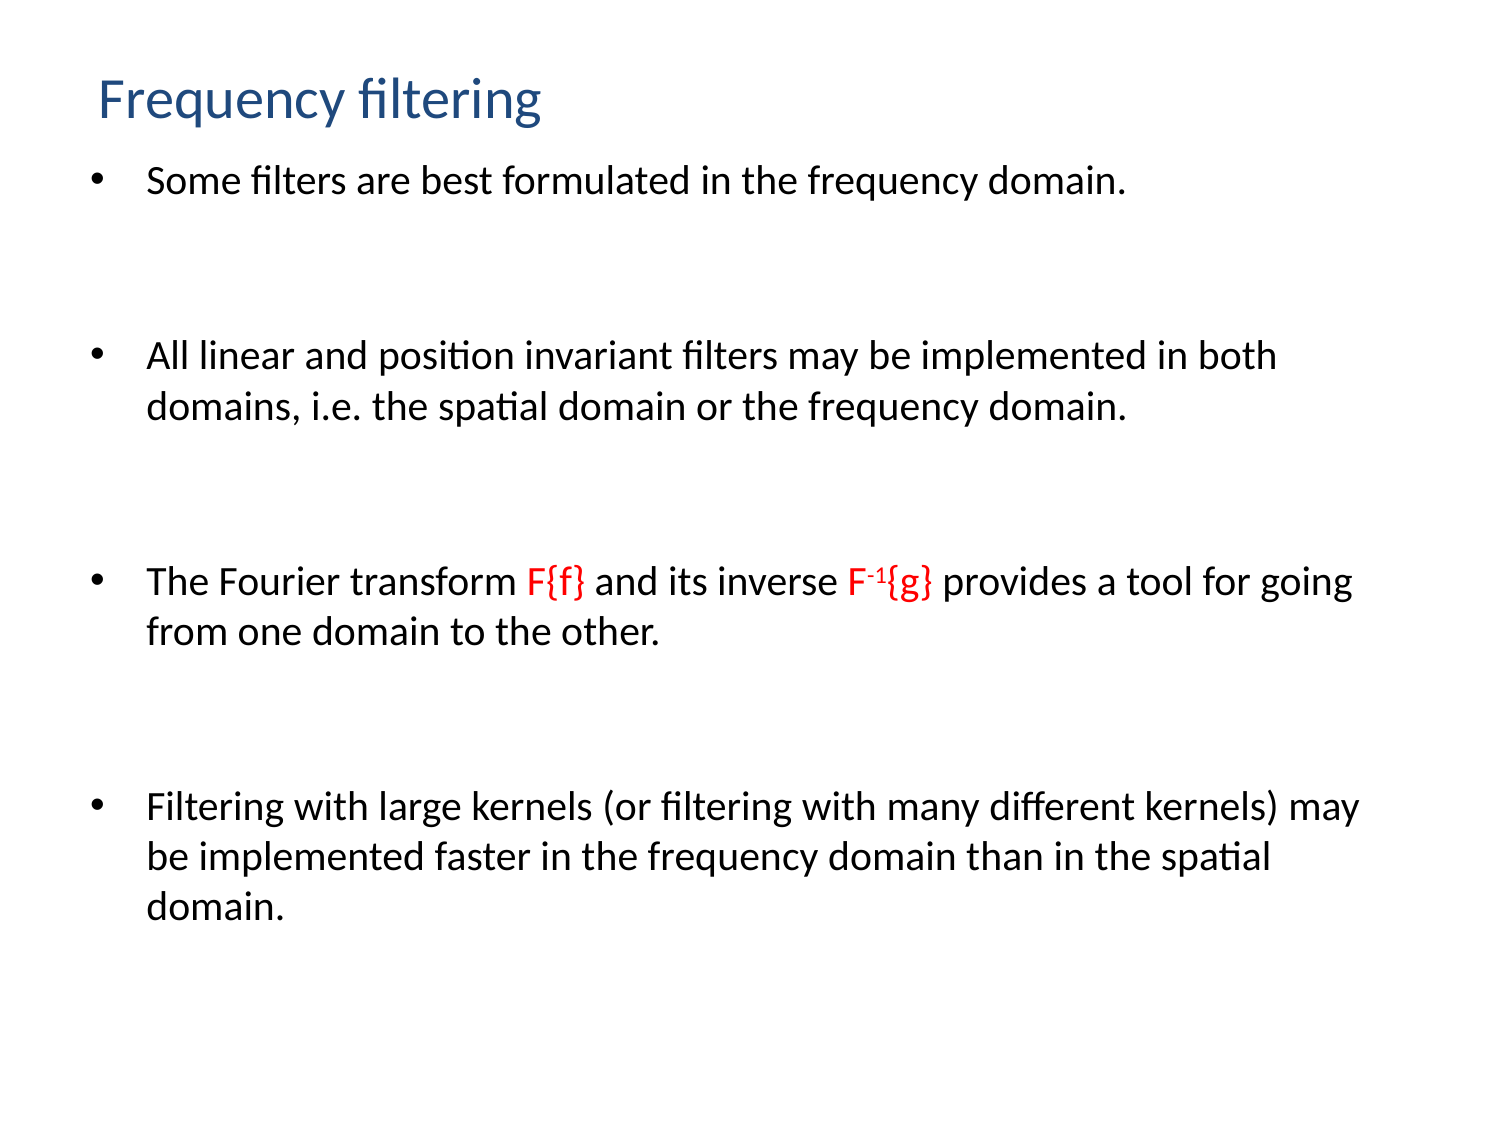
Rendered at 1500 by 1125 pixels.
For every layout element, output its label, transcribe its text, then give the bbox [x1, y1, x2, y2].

list Some filters are best formulated in the frequency domain. All linear and position invariant filters may be implemented in both domains, i.e. the spatial domain or the frequency domain. The Fourier transform F{f} and its inverse F-1{g} provides a tool for going from one domain to the other. Filtering with large kernels (or filtering with many different kernels) may be implemented faster in the frequency domain than in the spatial domain. [75, 145, 1425, 1005]
title Frequency filtering [75, 45, 567, 145]
